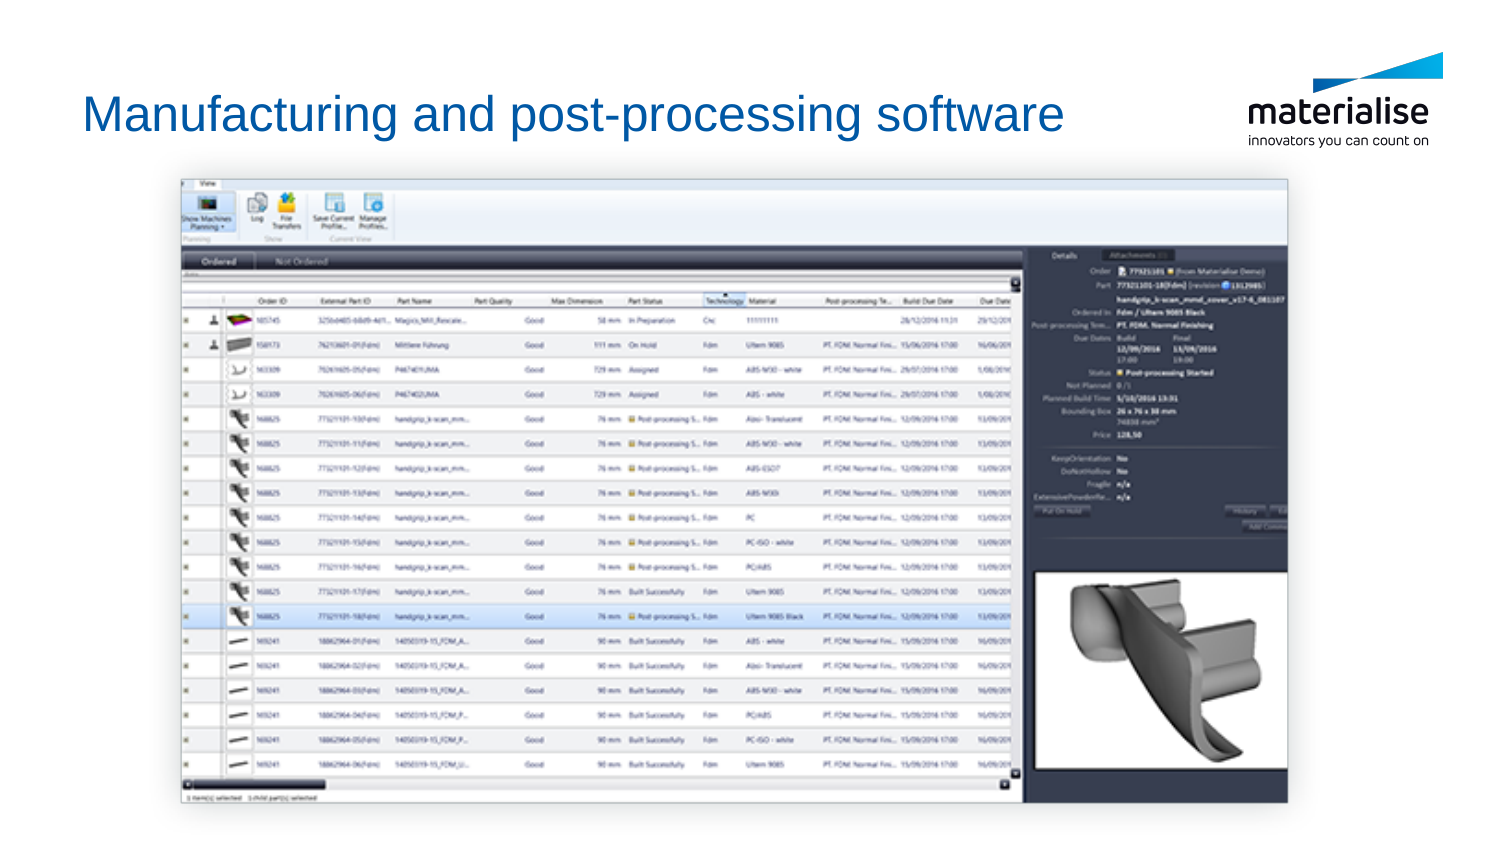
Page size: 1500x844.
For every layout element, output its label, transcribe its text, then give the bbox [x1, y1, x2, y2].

picture [141, 52, 1443, 844]
title Manufacturing and post-processing software [67, 70, 1240, 151]
